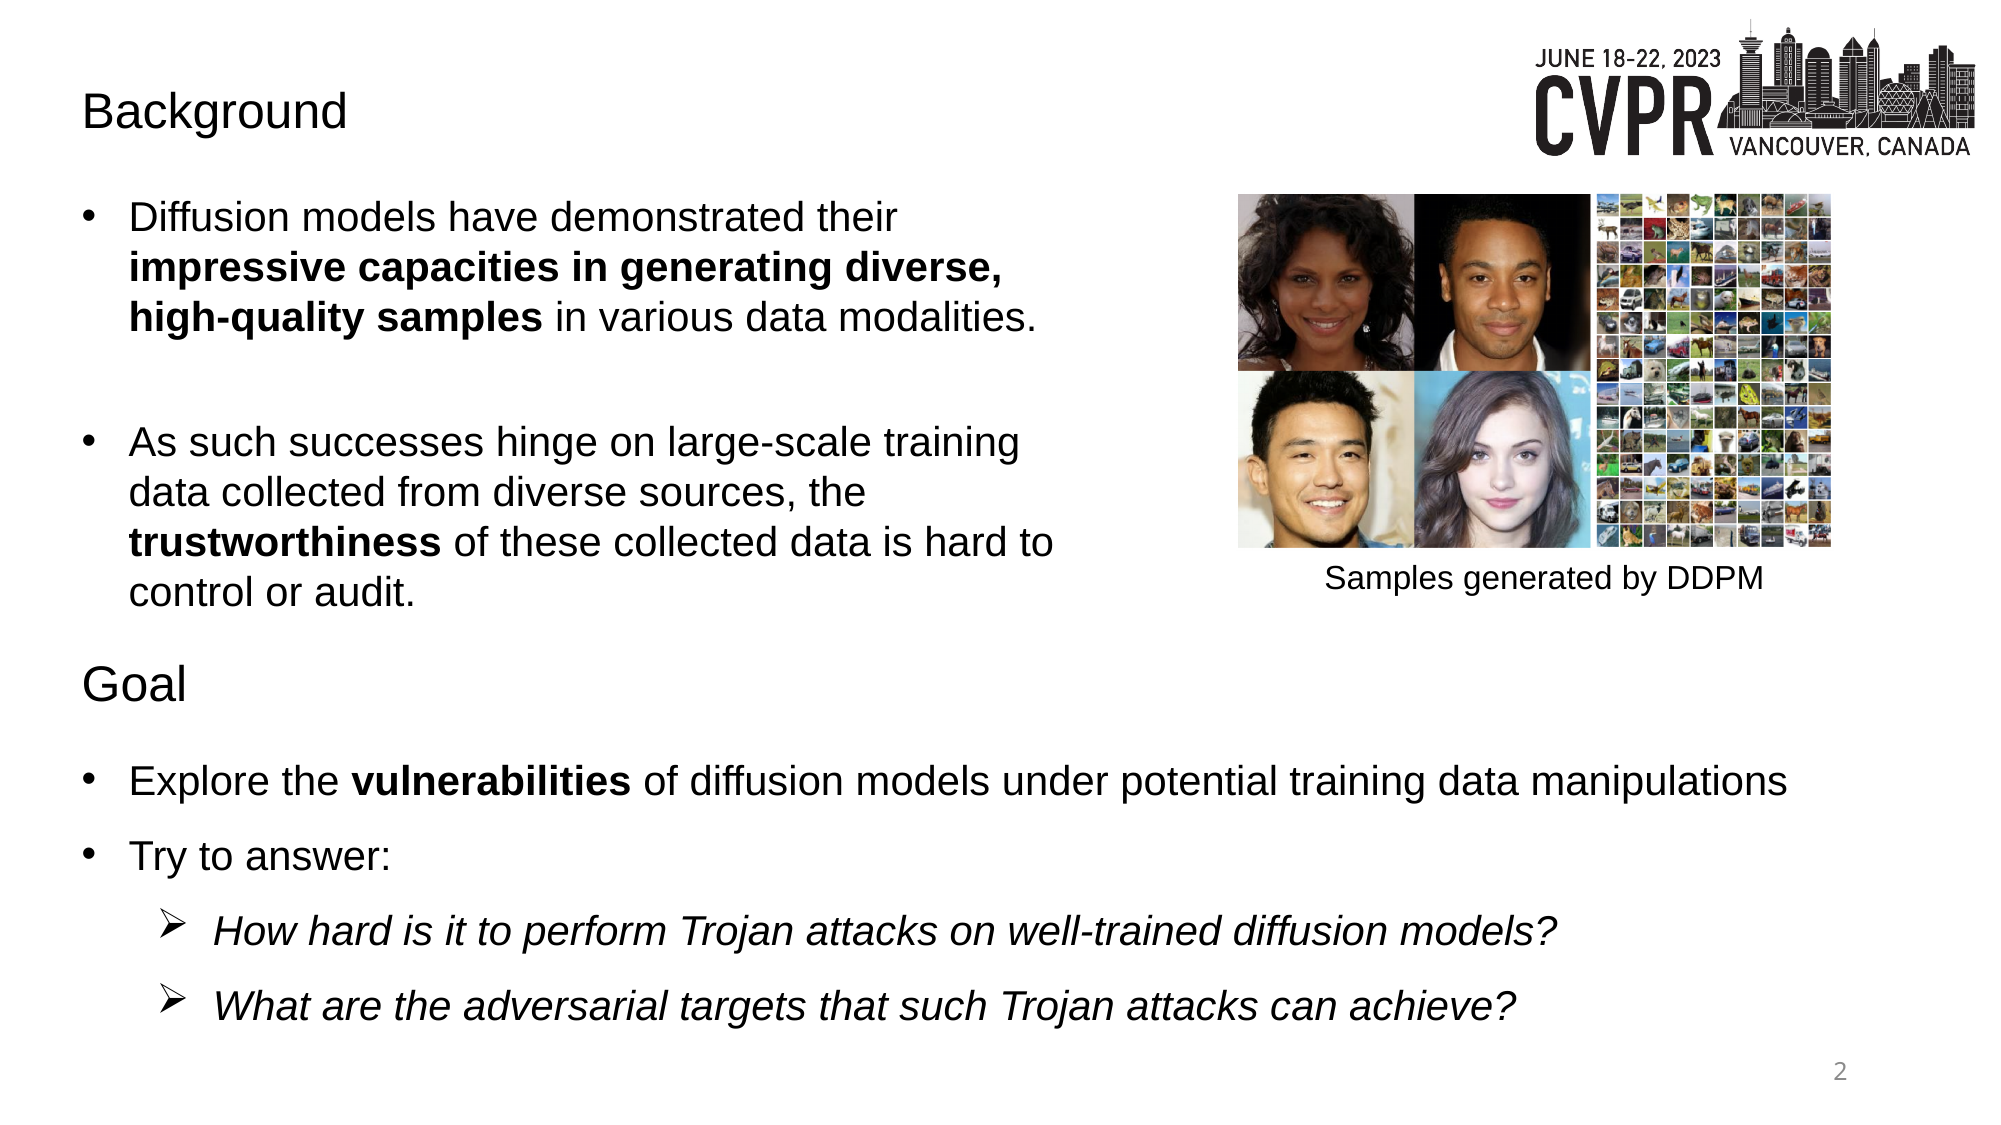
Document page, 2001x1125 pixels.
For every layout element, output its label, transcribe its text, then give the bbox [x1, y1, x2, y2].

text_box Explore the vulnerabilities of diffusion models under potential training data manipulations Try to answer: How hard is it to perform Trojan attacks on well-trained diffusion models? What are the adversarial targets that such Trojan attacks can achieve? [66, 745, 1863, 1036]
slide_number 1 [1412, 1042, 1863, 1103]
text_box Goal [66, 644, 1515, 719]
text_box Background [66, 70, 1514, 146]
text_box Samples generated by DDPM [1291, 551, 1798, 604]
picture [1236, 192, 1834, 551]
picture [1514, 0, 2000, 183]
text_box Diffusion models have demonstrated their impressive capacities in generating diverse, high-quality samples in various data modalities. As such successes hinge on large-scale training data collected from diverse sources, the trustworthiness of these collected data is hard to control or audit. [66, 182, 1127, 623]
